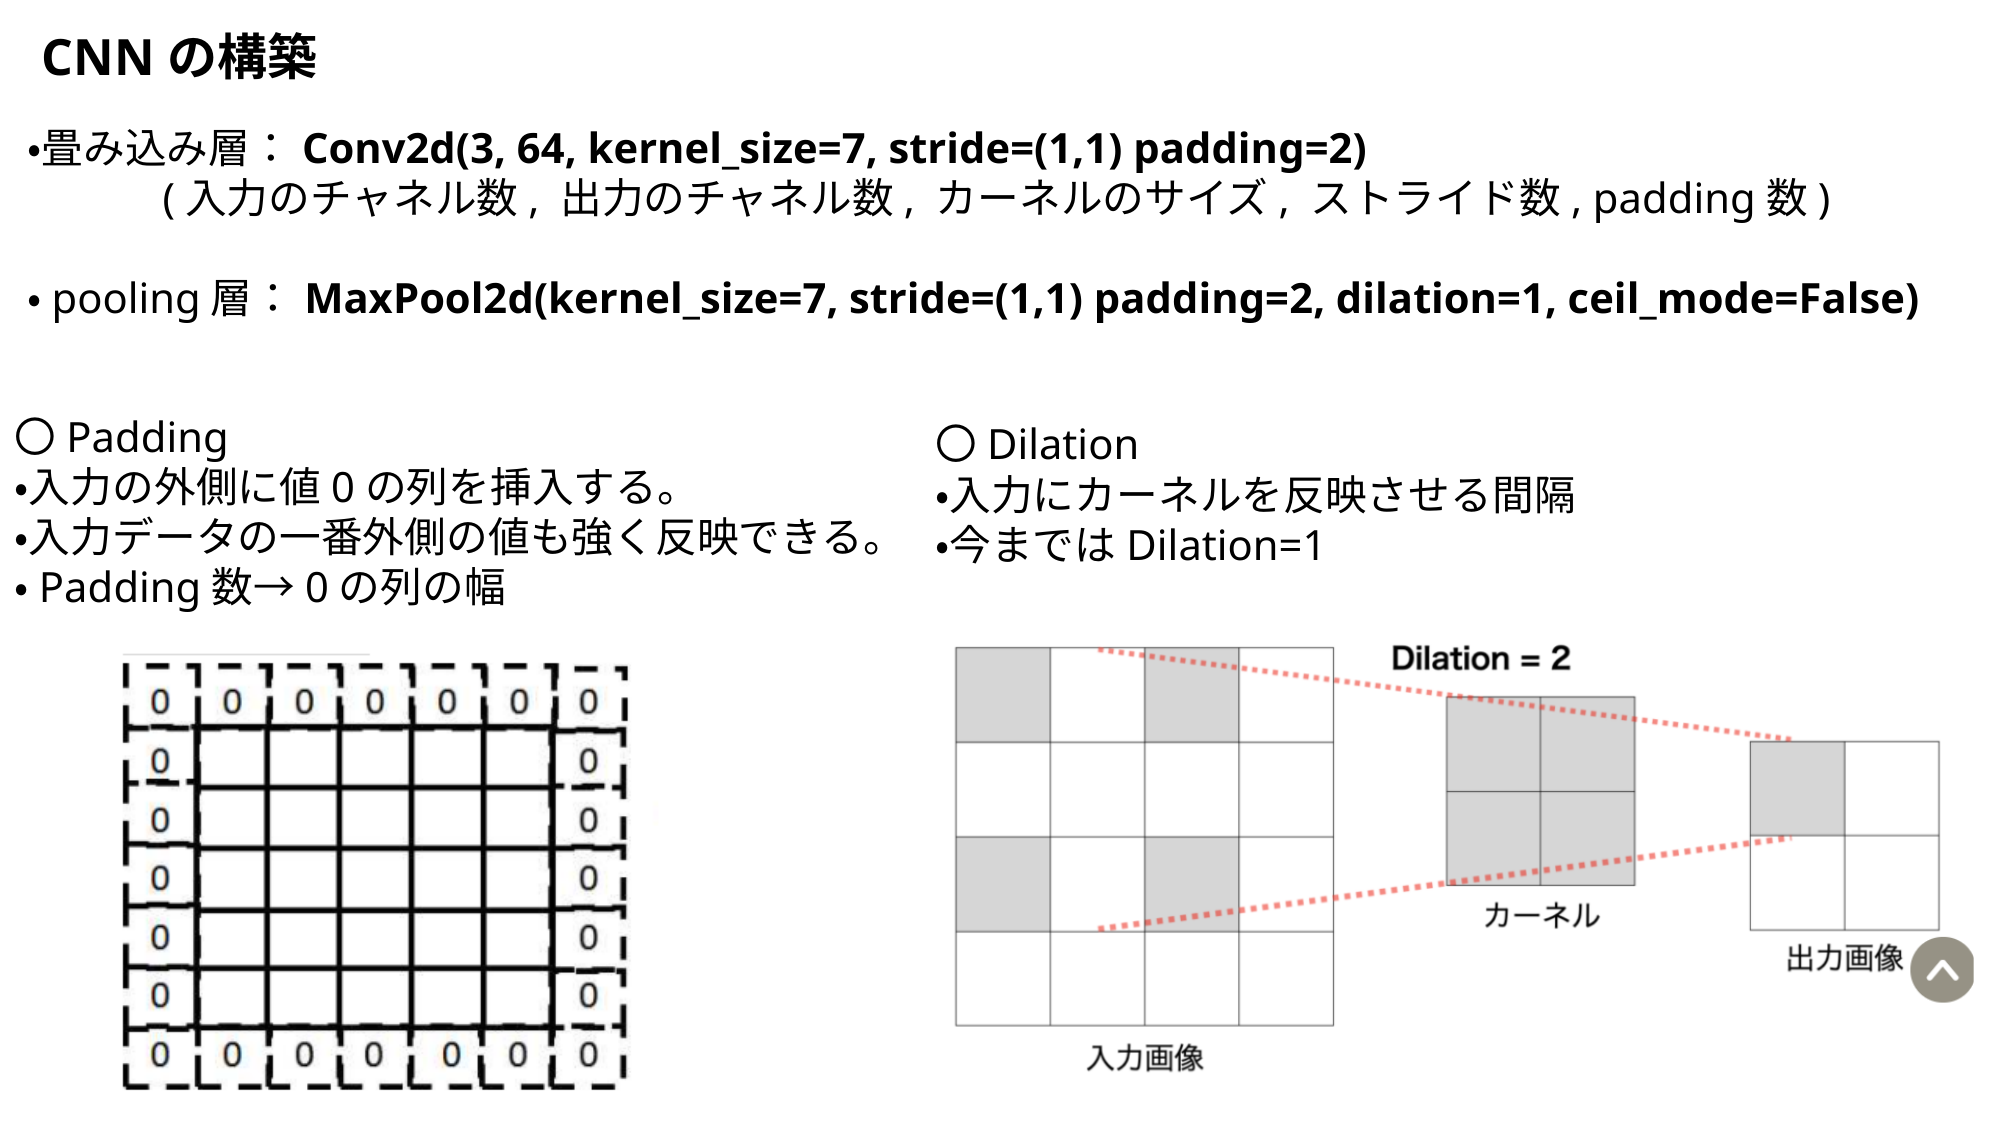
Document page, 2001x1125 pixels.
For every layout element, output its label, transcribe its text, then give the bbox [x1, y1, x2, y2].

picture [80, 647, 659, 1107]
text_box CNNの構築 [26, 17, 1194, 93]
text_box 〇Padding ・入力の外側に値0の列を挿入する。 ・入力データの一番外側の値も強く反映できる。 ・Padding数→0の列の幅 [0, 403, 949, 619]
text_box ・畳み込み層：Conv2d(3, 64, kernel_size=7, stride=(1,1) padding=2) (入力のチャネル数, 出力のチャネル数, カーネルのサイズ, ストライド数, padding数) ・pooling層：MaxPool2d(kernel_size=7, stride=(1,1) padding=2, dilation=1, ceil_mode=False) [12, 114, 1974, 330]
text_box 〇Dilation ・入力にカーネルを反映させる間隔 ・今まではDilation=1 [920, 410, 2000, 576]
picture [920, 604, 1974, 1107]
